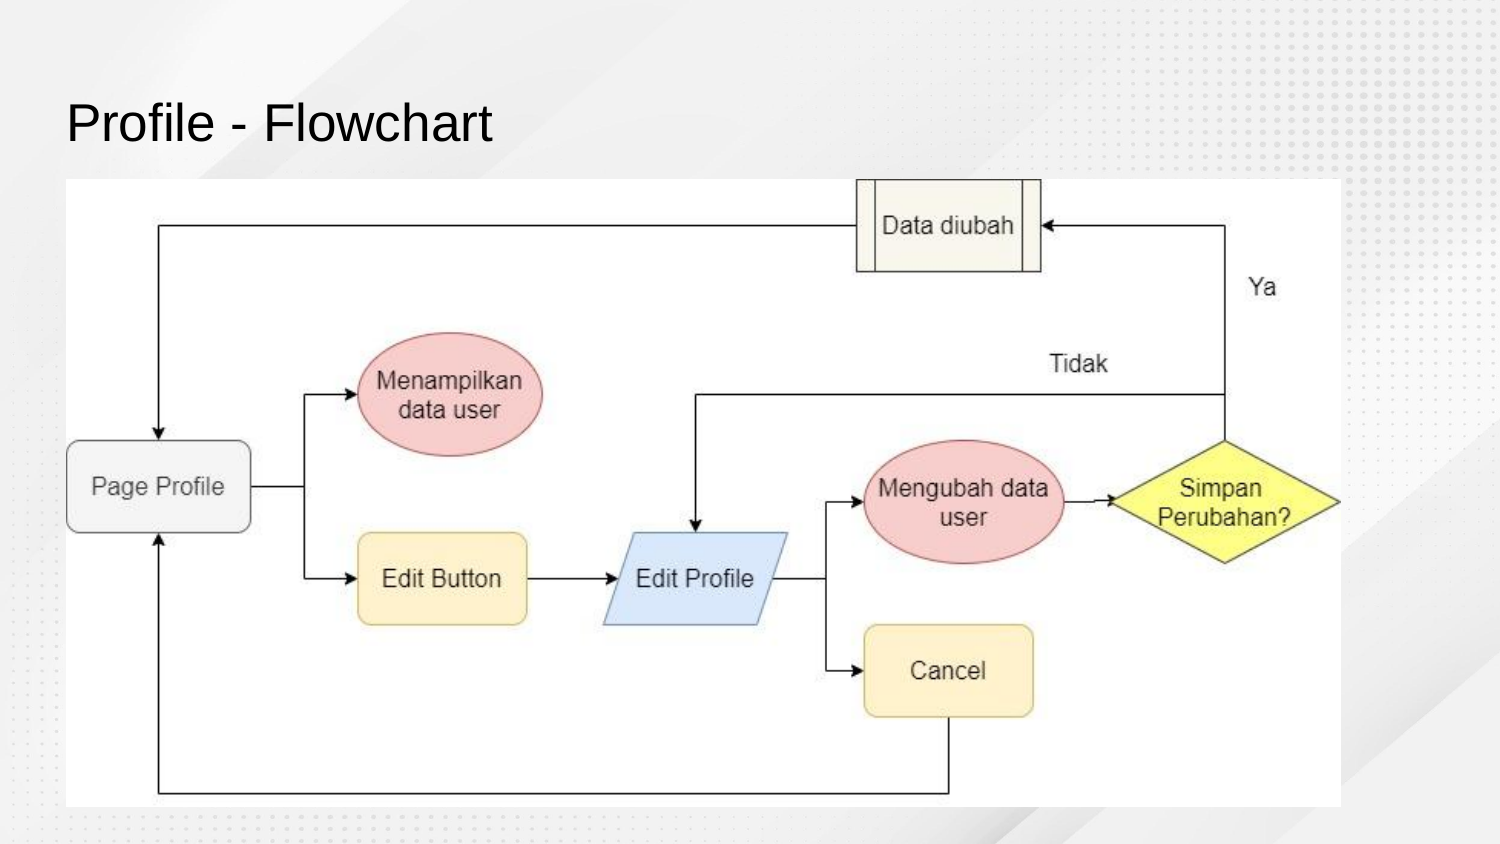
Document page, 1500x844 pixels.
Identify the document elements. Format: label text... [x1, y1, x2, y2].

title Profile - Flowchart [51, 72, 1449, 167]
picture [0, 0, 1500, 844]
